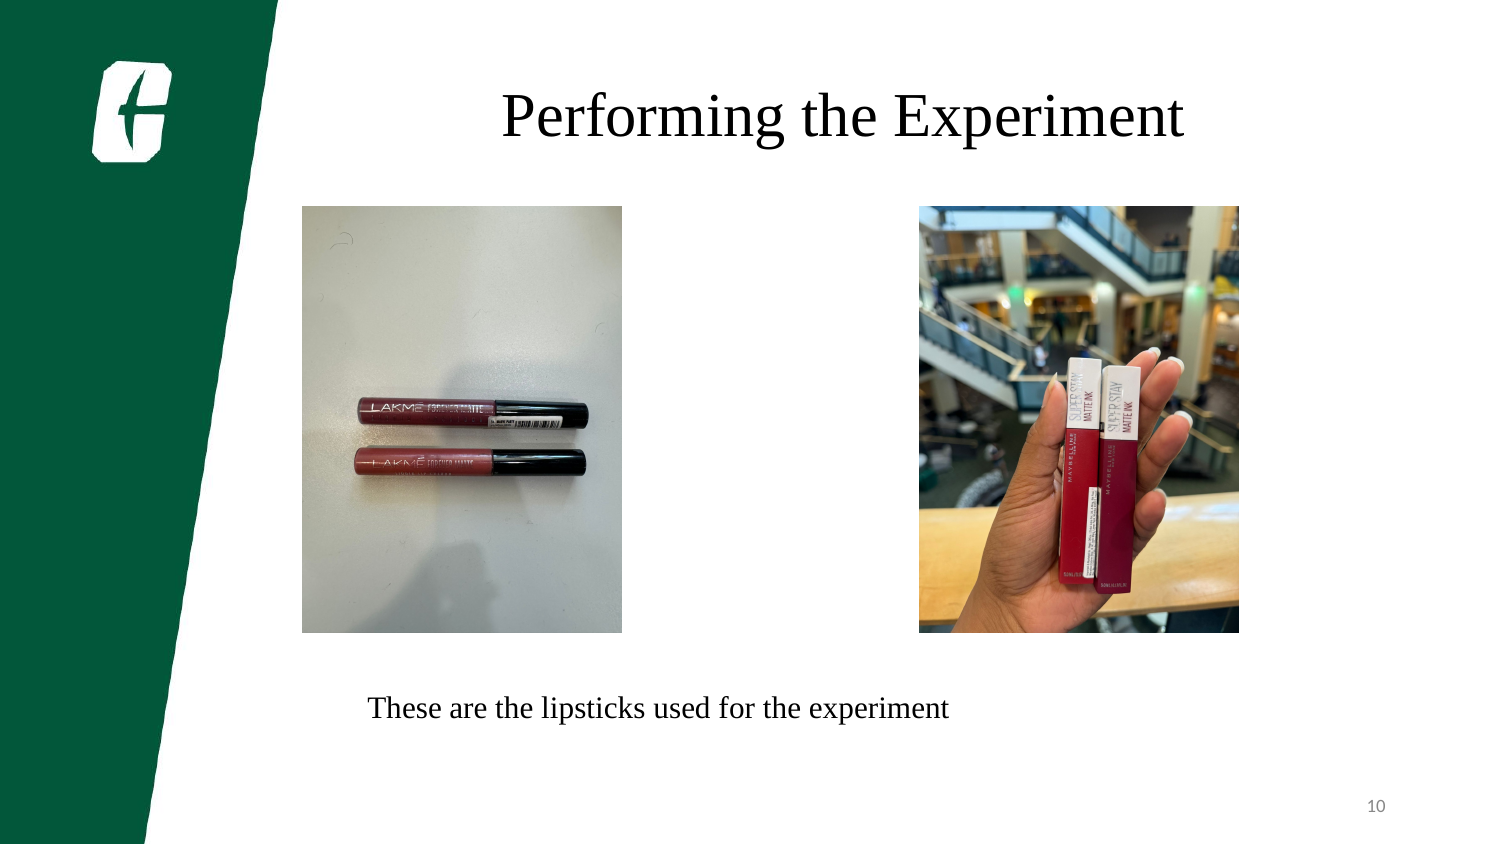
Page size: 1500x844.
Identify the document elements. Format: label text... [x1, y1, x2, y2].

picture [0, 0, 1500, 844]
slide_number 10 [1059, 782, 1397, 827]
text_box Performing the Experiment [297, 51, 1436, 182]
text_box These are the lipsticks used for the experiment [290, 671, 1371, 772]
